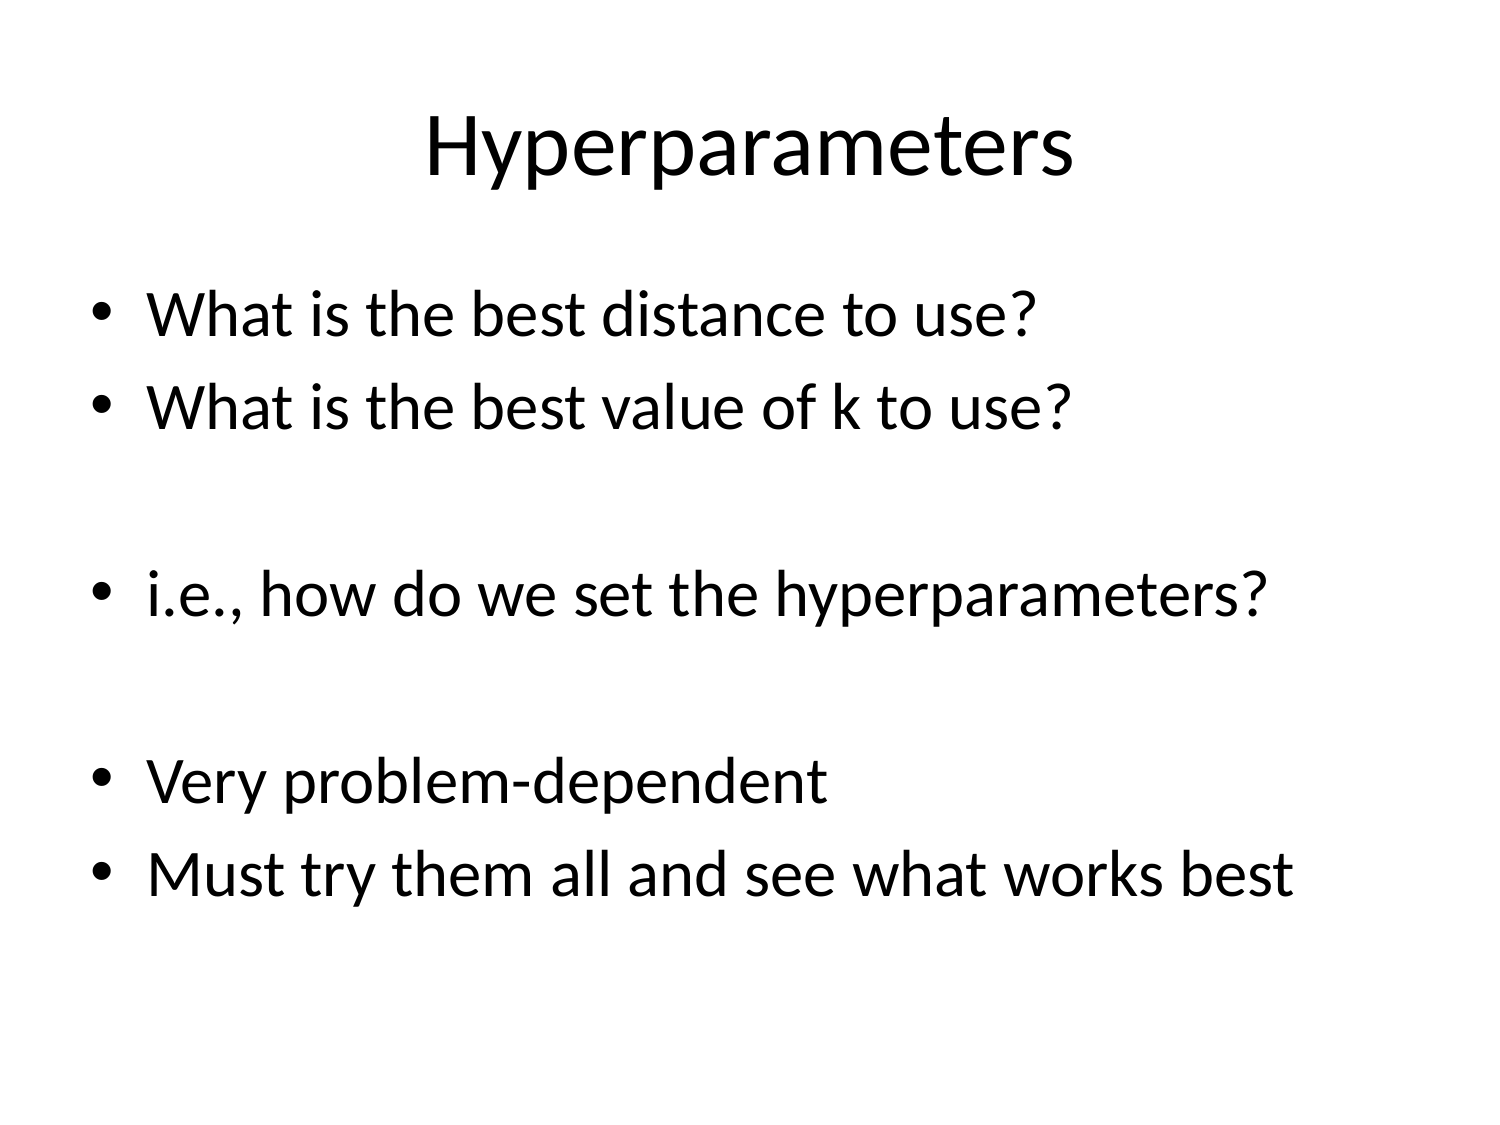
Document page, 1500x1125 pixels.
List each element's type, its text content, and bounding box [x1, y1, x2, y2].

list What is the best distance to use? What is the best value of k to use? i.e., how do we set the hyperparameters? Very problem-dependent Must try them all and see what works best [75, 262, 1425, 1005]
title Hyperparameters [75, 45, 1425, 233]
